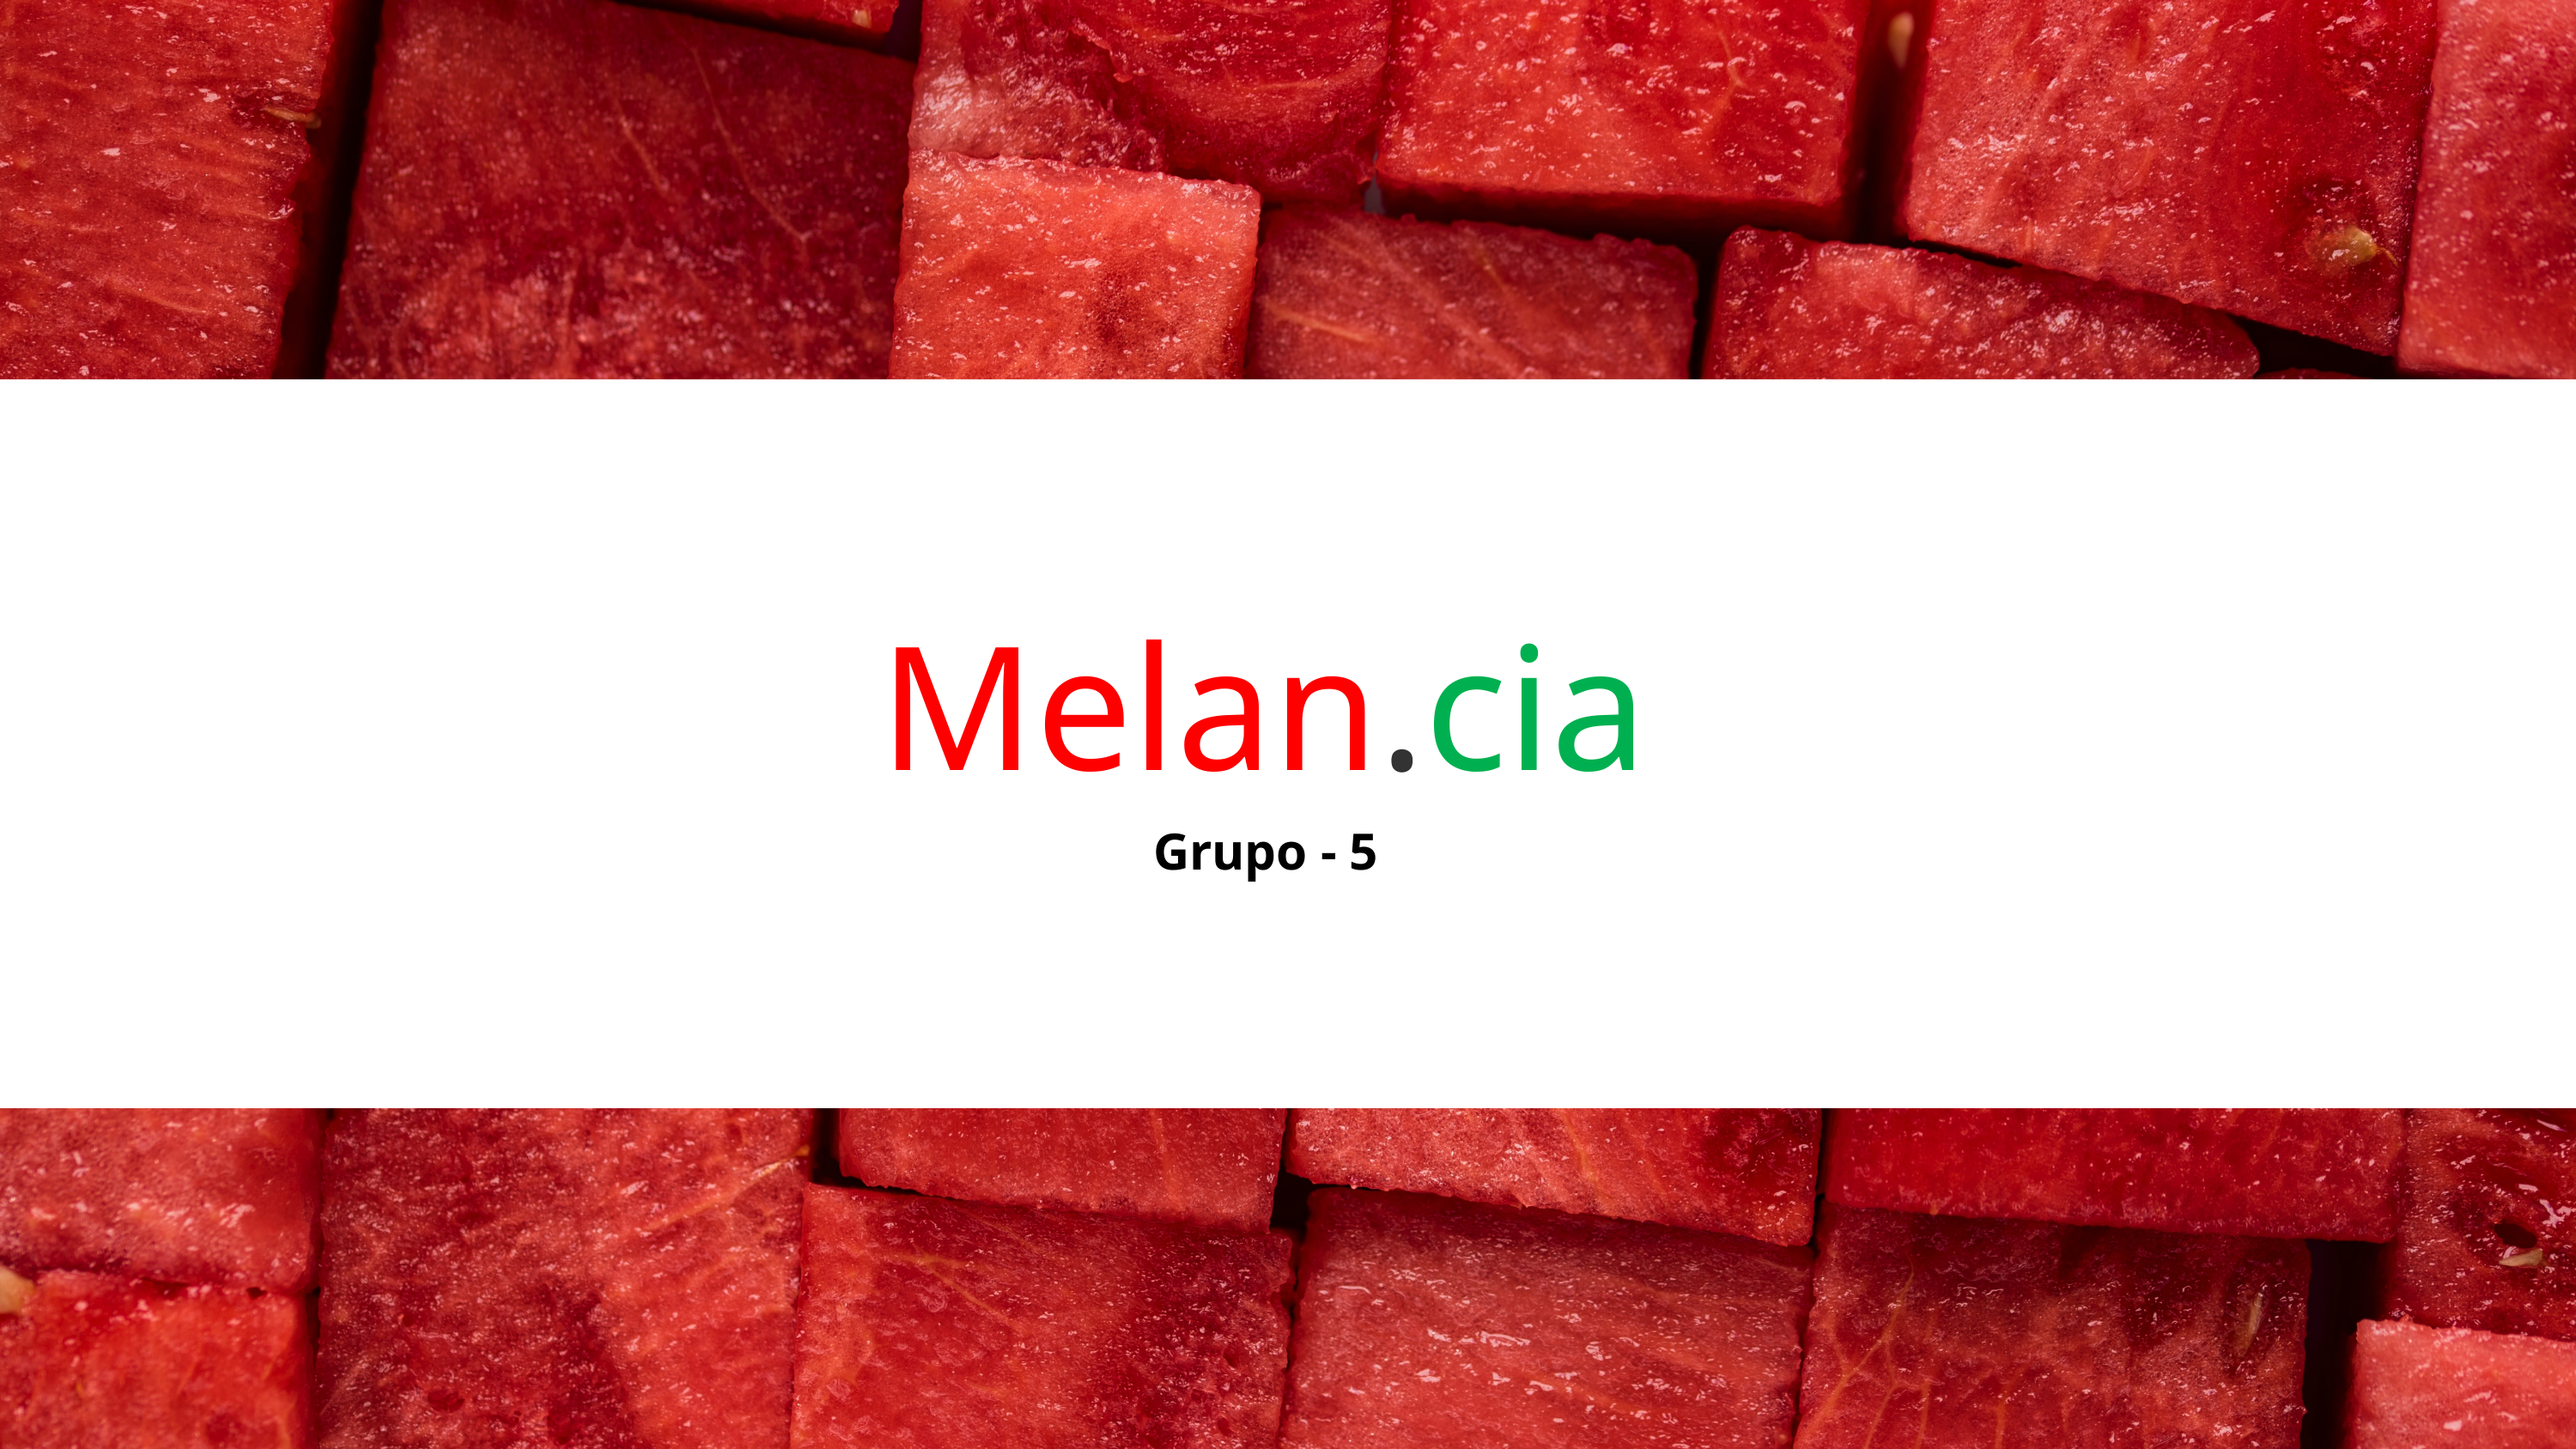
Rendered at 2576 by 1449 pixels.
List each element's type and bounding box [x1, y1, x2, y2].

picture [0, 1109, 2576, 1449]
text_box [0, 379, 2576, 1109]
picture [0, 0, 2576, 379]
